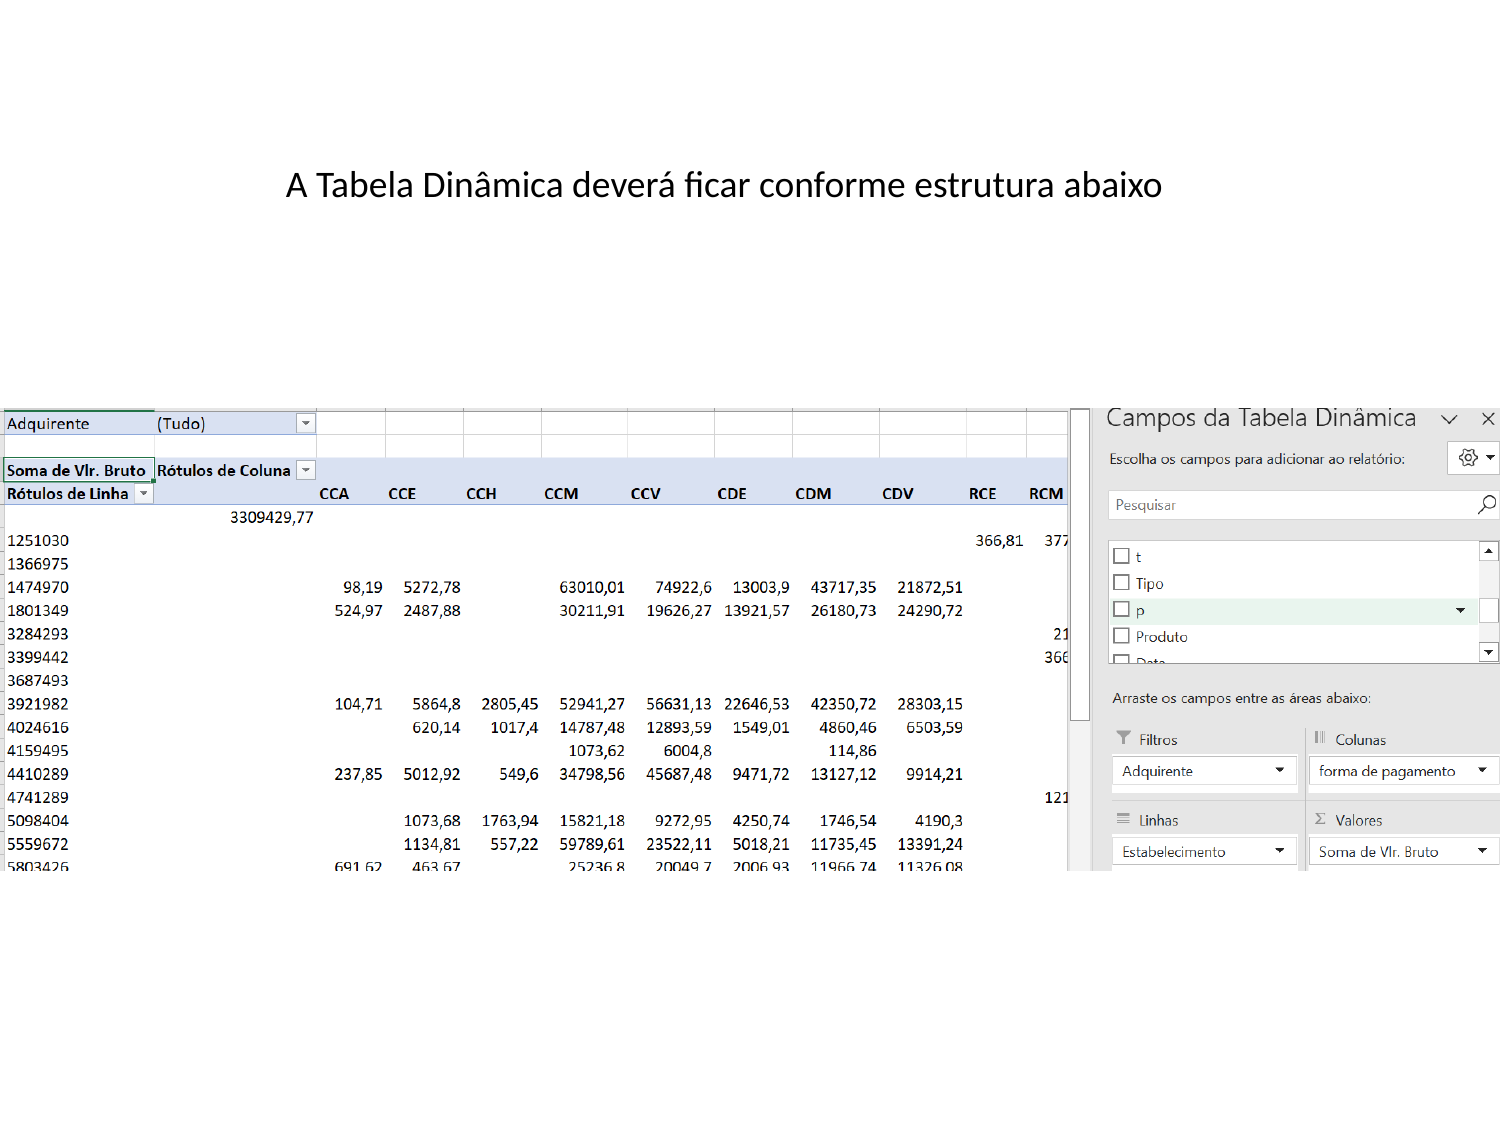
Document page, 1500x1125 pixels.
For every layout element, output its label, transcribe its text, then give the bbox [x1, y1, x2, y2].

picture [0, 408, 1500, 871]
text_box A Tabela Dinâmica deverá ficar conforme estrutura abaixo [271, 153, 1179, 213]
